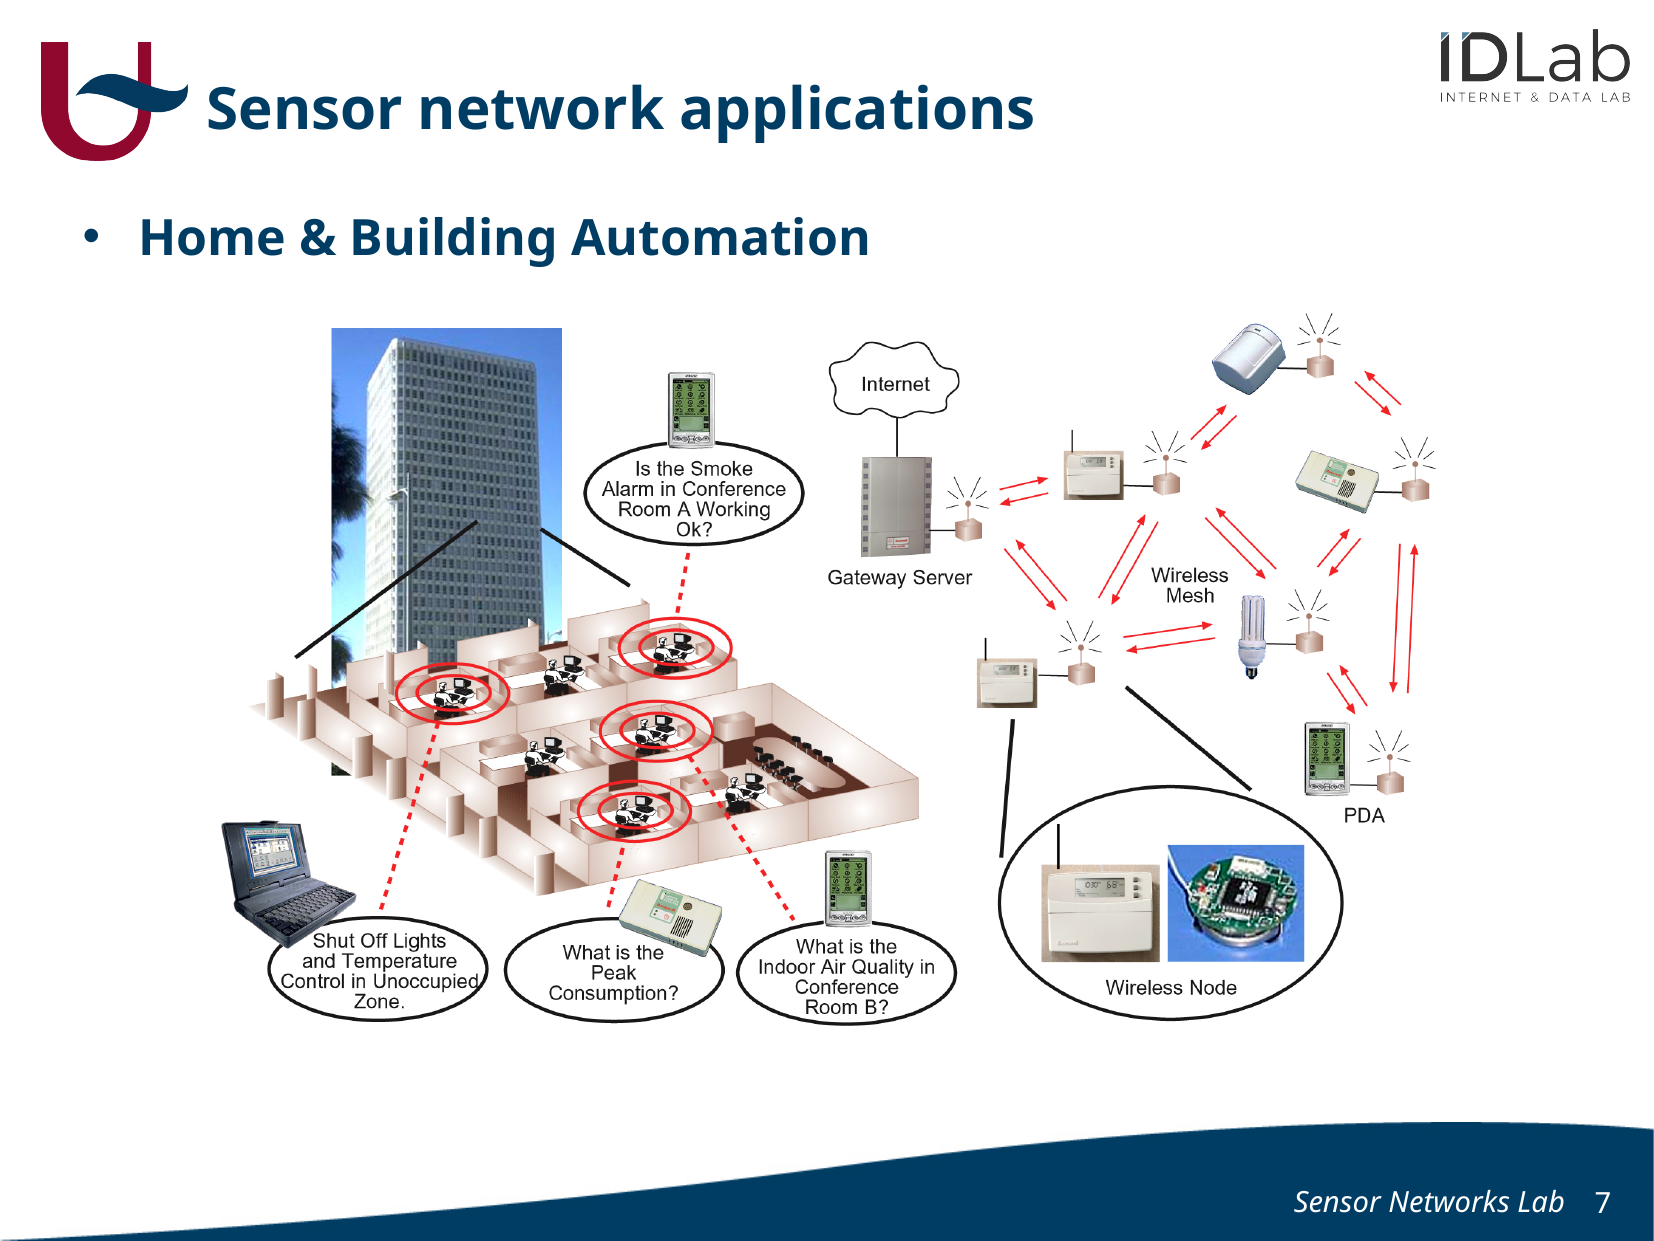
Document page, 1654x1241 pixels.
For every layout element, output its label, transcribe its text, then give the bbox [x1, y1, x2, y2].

slide_number 7 [1594, 1180, 1654, 1241]
list Home & Building Automation [82, 206, 1595, 278]
picture [212, 312, 1436, 1026]
footer Sensor Networks Lab [708, 1180, 1566, 1241]
picture [1565, 29, 1630, 102]
picture [0, 1122, 1654, 1241]
picture [41, 42, 188, 161]
title Sensor network applications [206, 29, 1565, 177]
